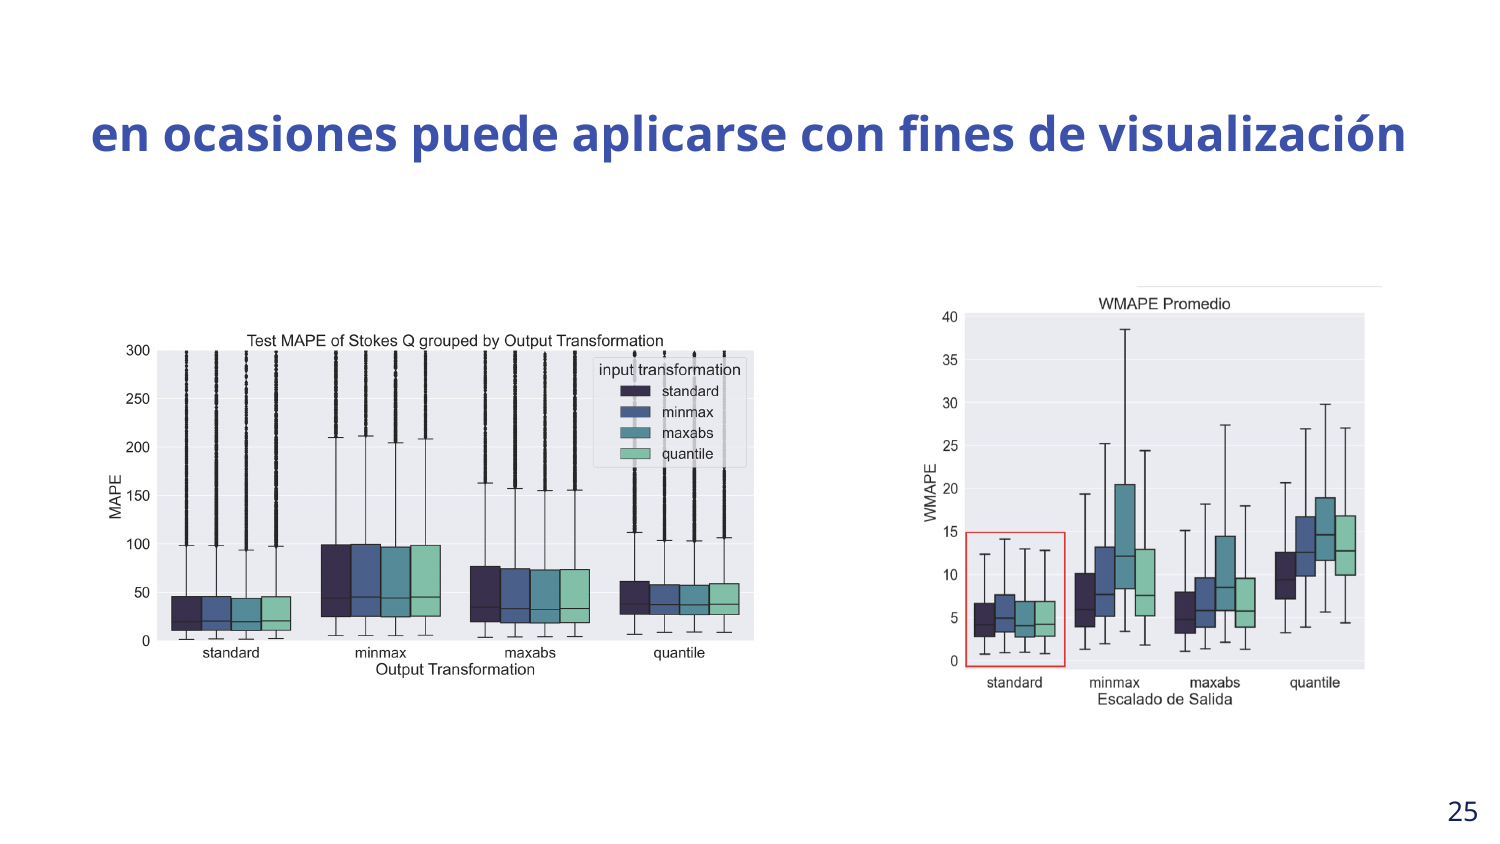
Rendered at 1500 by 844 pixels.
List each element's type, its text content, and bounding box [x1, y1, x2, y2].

picture [99, 321, 762, 685]
text_box en ocasiones puede aplicarse con fines de visualización [0, 88, 1500, 183]
slide_number ‹#› [1403, 779, 1494, 844]
picture [899, 285, 1382, 720]
